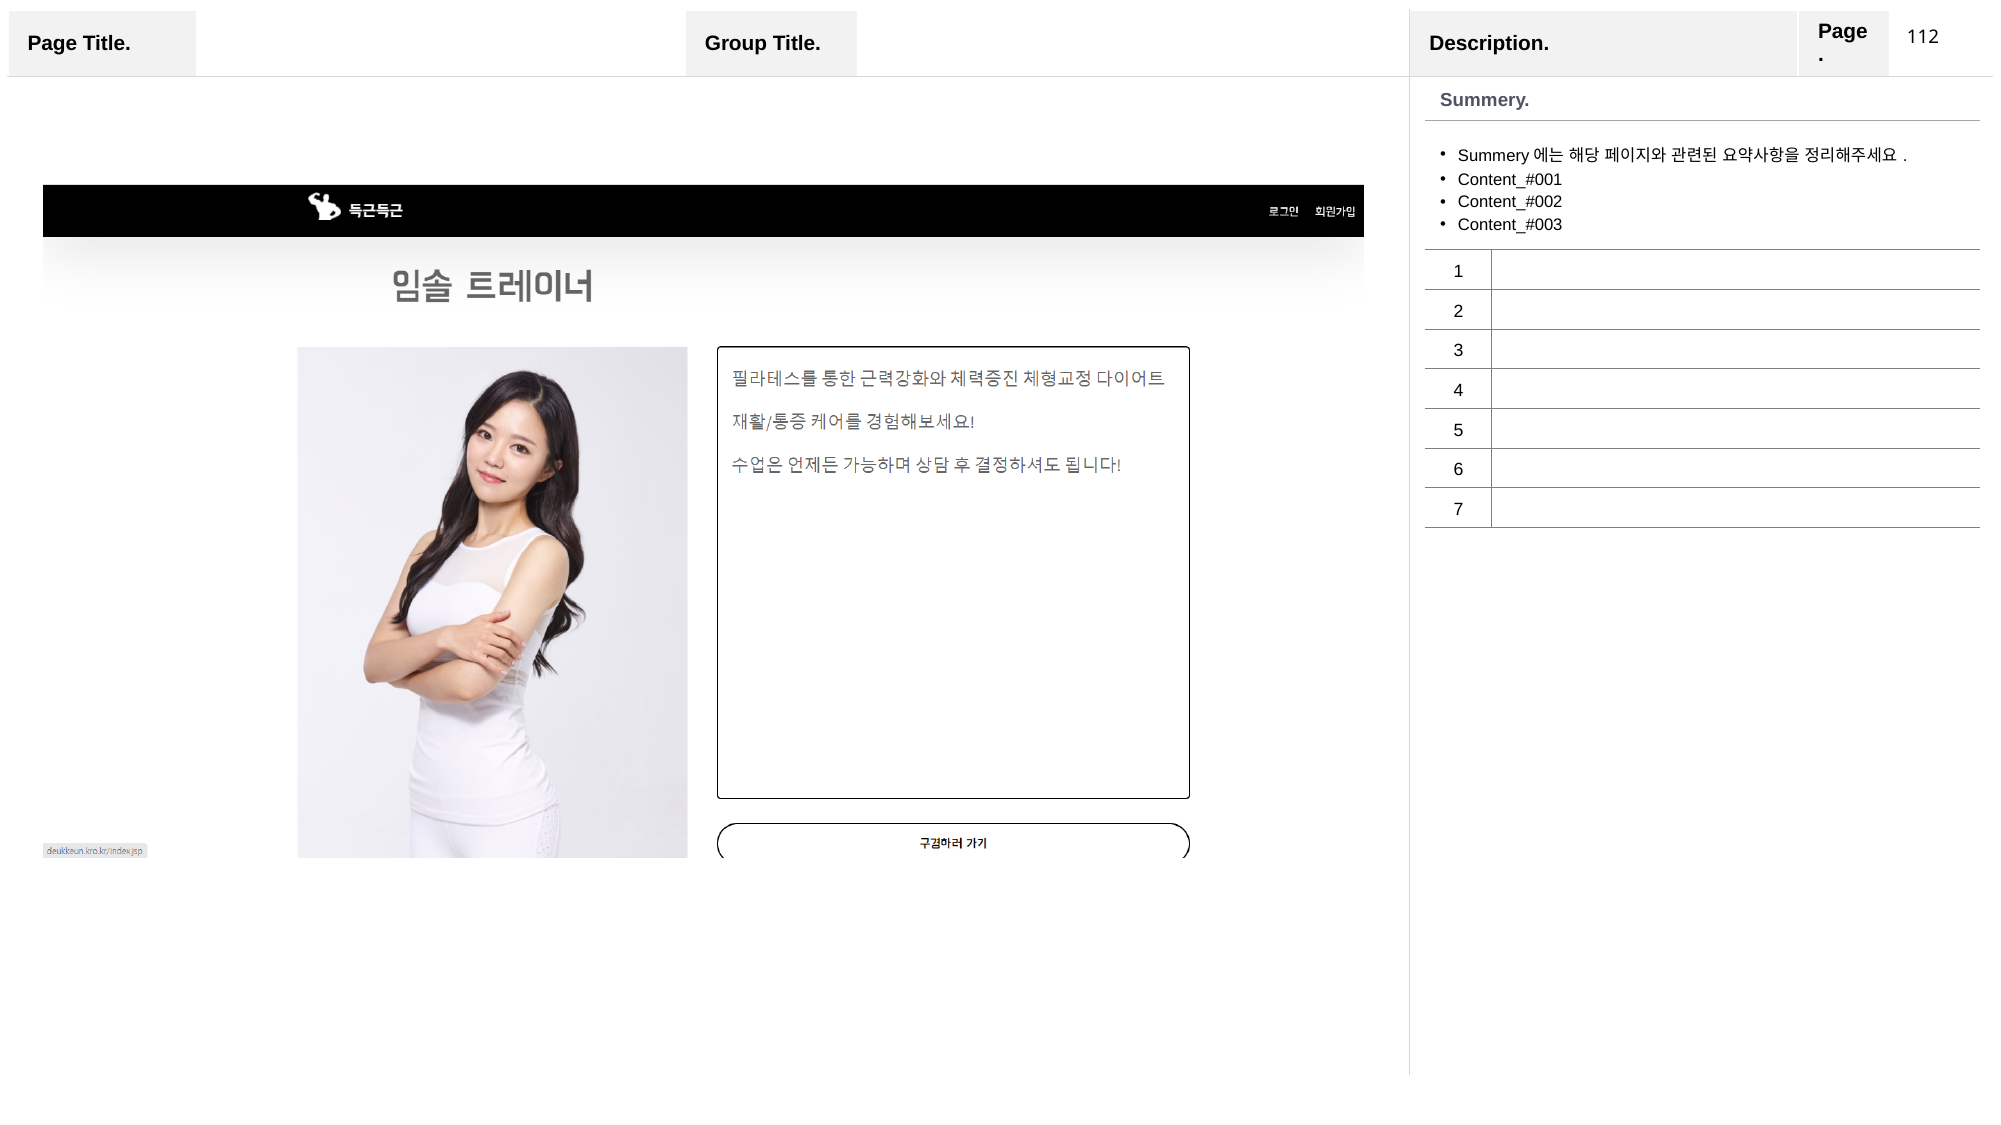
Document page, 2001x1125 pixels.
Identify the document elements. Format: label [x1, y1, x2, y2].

table_cell [1492, 449, 1980, 487]
picture [42, 184, 1365, 859]
table_cell [1492, 409, 1980, 448]
table_cell [1492, 250, 1980, 289]
text_box [1892, 17, 2000, 58]
table_cell [1492, 330, 1980, 368]
table_cell [1425, 121, 1980, 249]
table_cell [1425, 330, 1491, 368]
table_cell [1425, 488, 1491, 527]
table_cell [1492, 488, 1980, 527]
table_cell [1492, 369, 1980, 408]
table_cell [1425, 409, 1491, 448]
table_cell [1425, 290, 1491, 329]
table_cell [1492, 290, 1980, 329]
table_header [1425, 78, 1980, 120]
table_cell [1425, 449, 1491, 487]
table_cell [1425, 250, 1491, 289]
table_cell [1425, 369, 1491, 408]
